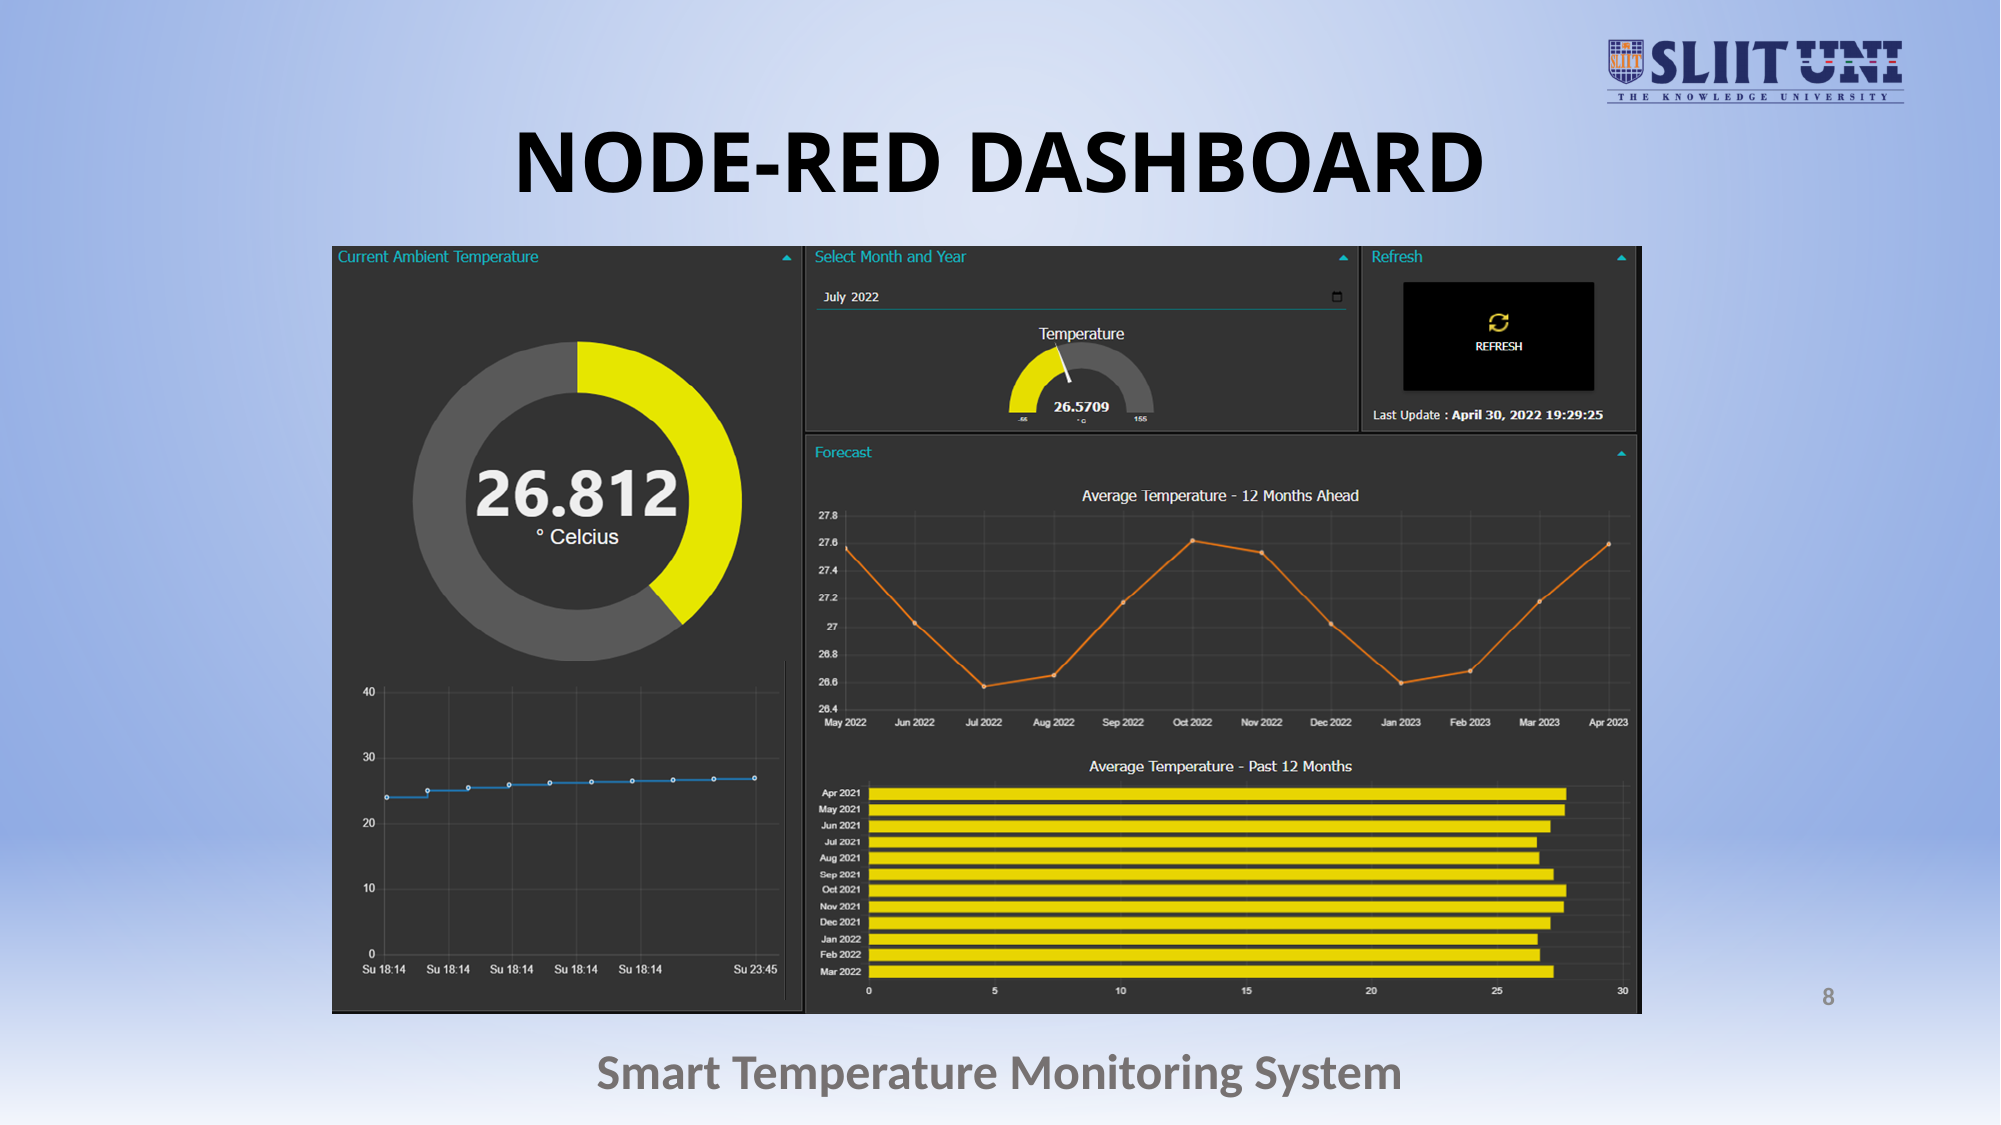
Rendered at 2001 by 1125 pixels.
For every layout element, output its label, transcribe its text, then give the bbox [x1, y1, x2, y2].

slide_number 8 [1724, 965, 1851, 1025]
picture [332, 246, 1643, 1014]
picture [1592, 35, 1917, 108]
title Node-red Dashboard [137, 99, 1863, 233]
text_box Smart Temperature Monitoring System [440, 1023, 1560, 1125]
